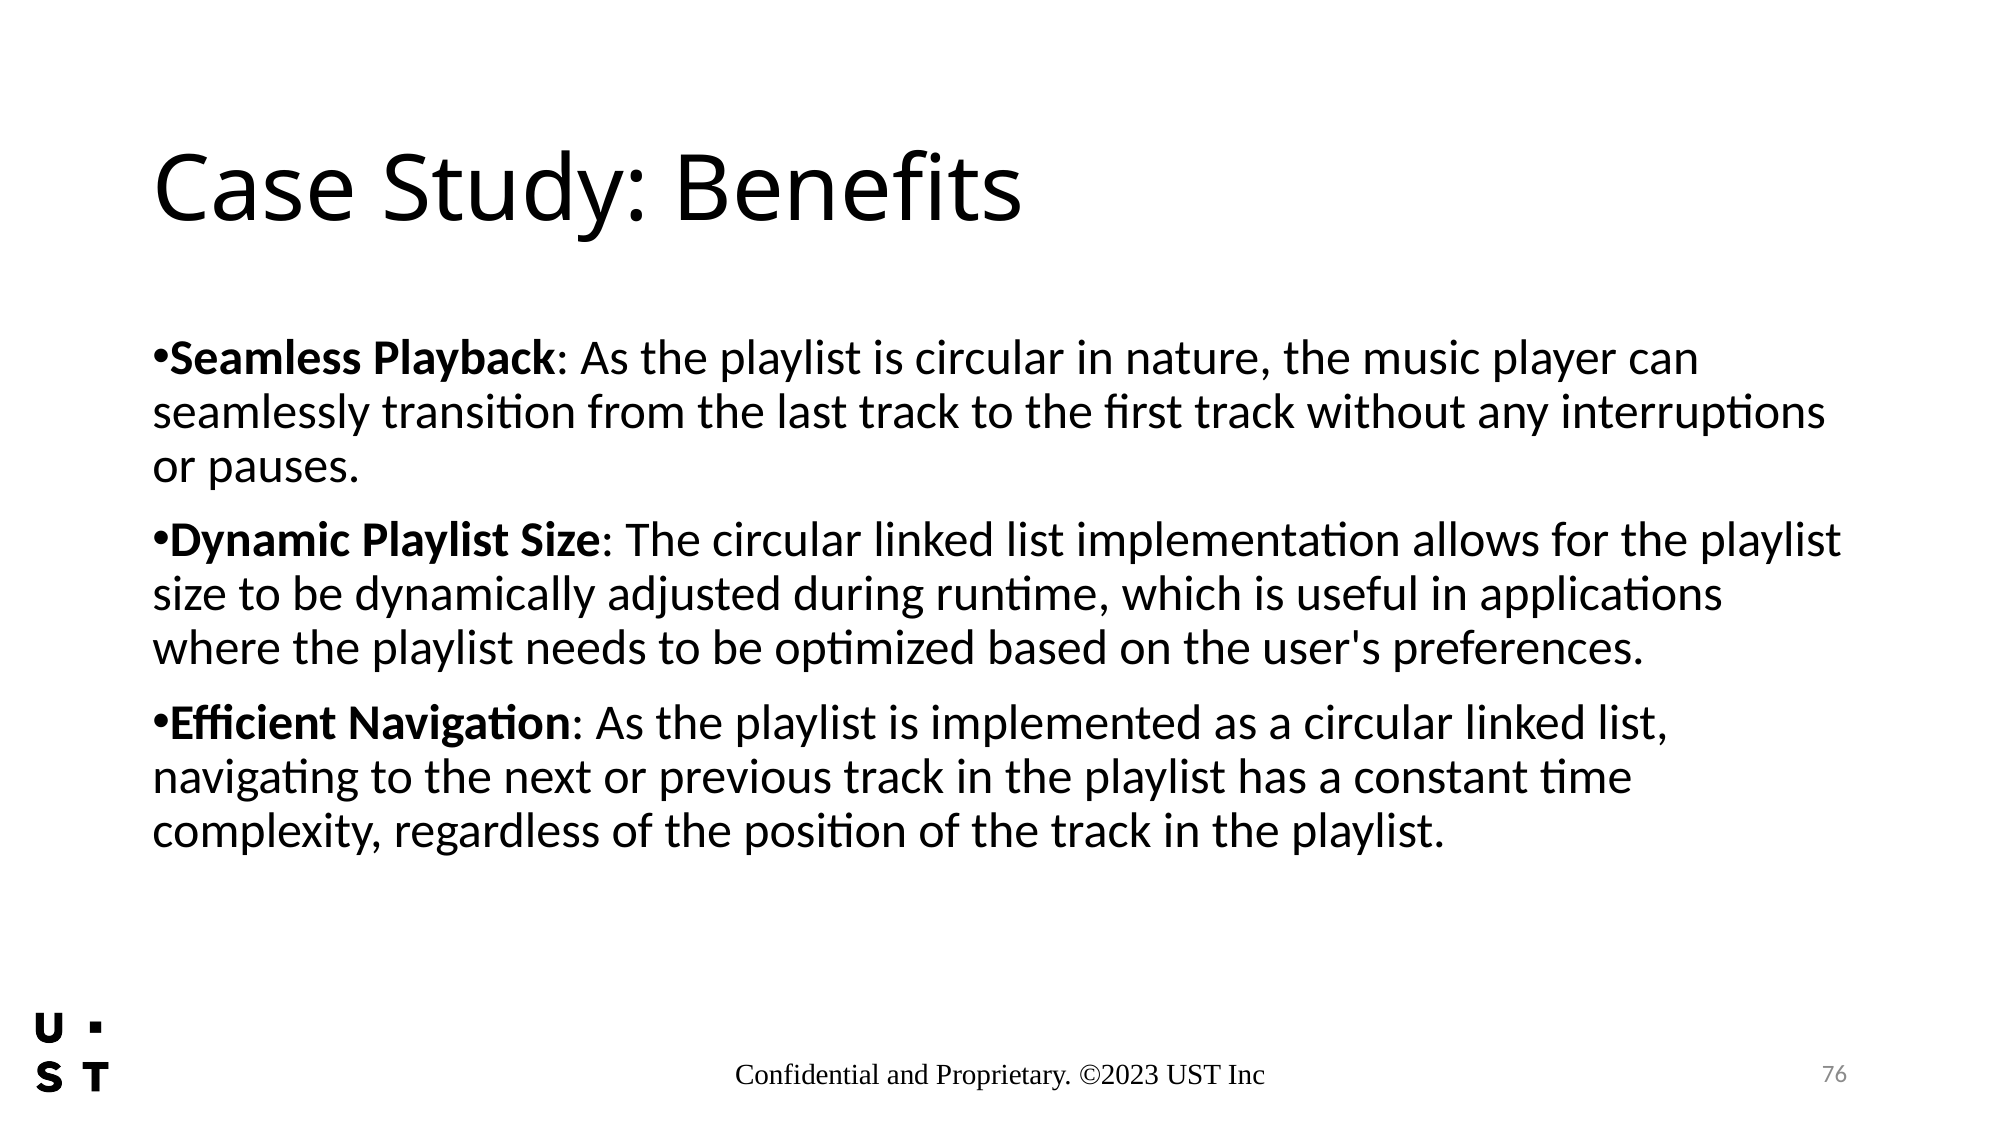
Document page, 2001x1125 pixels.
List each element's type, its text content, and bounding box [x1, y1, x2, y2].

text_box Seamless Playback: As the playlist is circular in nature, the music player can seamlessly transition from the last track to the first track without any interruptions or pauses. Dynamic Playlist Size: The circular linked list implementation allows for the playlist size to be dynamically adjusted during runtime, which is useful in applications where the playlist needs to be optimized based on the user's preferences. Efficient Navigation: As the playlist is implemented as a circular linked list, navigating to the next or previous track in the playlist has a constant time complexity, regardless of the position of the track in the playlist. [137, 323, 1863, 945]
footer Confidential and Proprietary. ©2023 UST Inc [662, 1042, 1338, 1103]
picture [24, 1001, 120, 1104]
text_box Case Study: Benefits [137, 104, 1863, 249]
slide_number 76 [1412, 1042, 1863, 1103]
